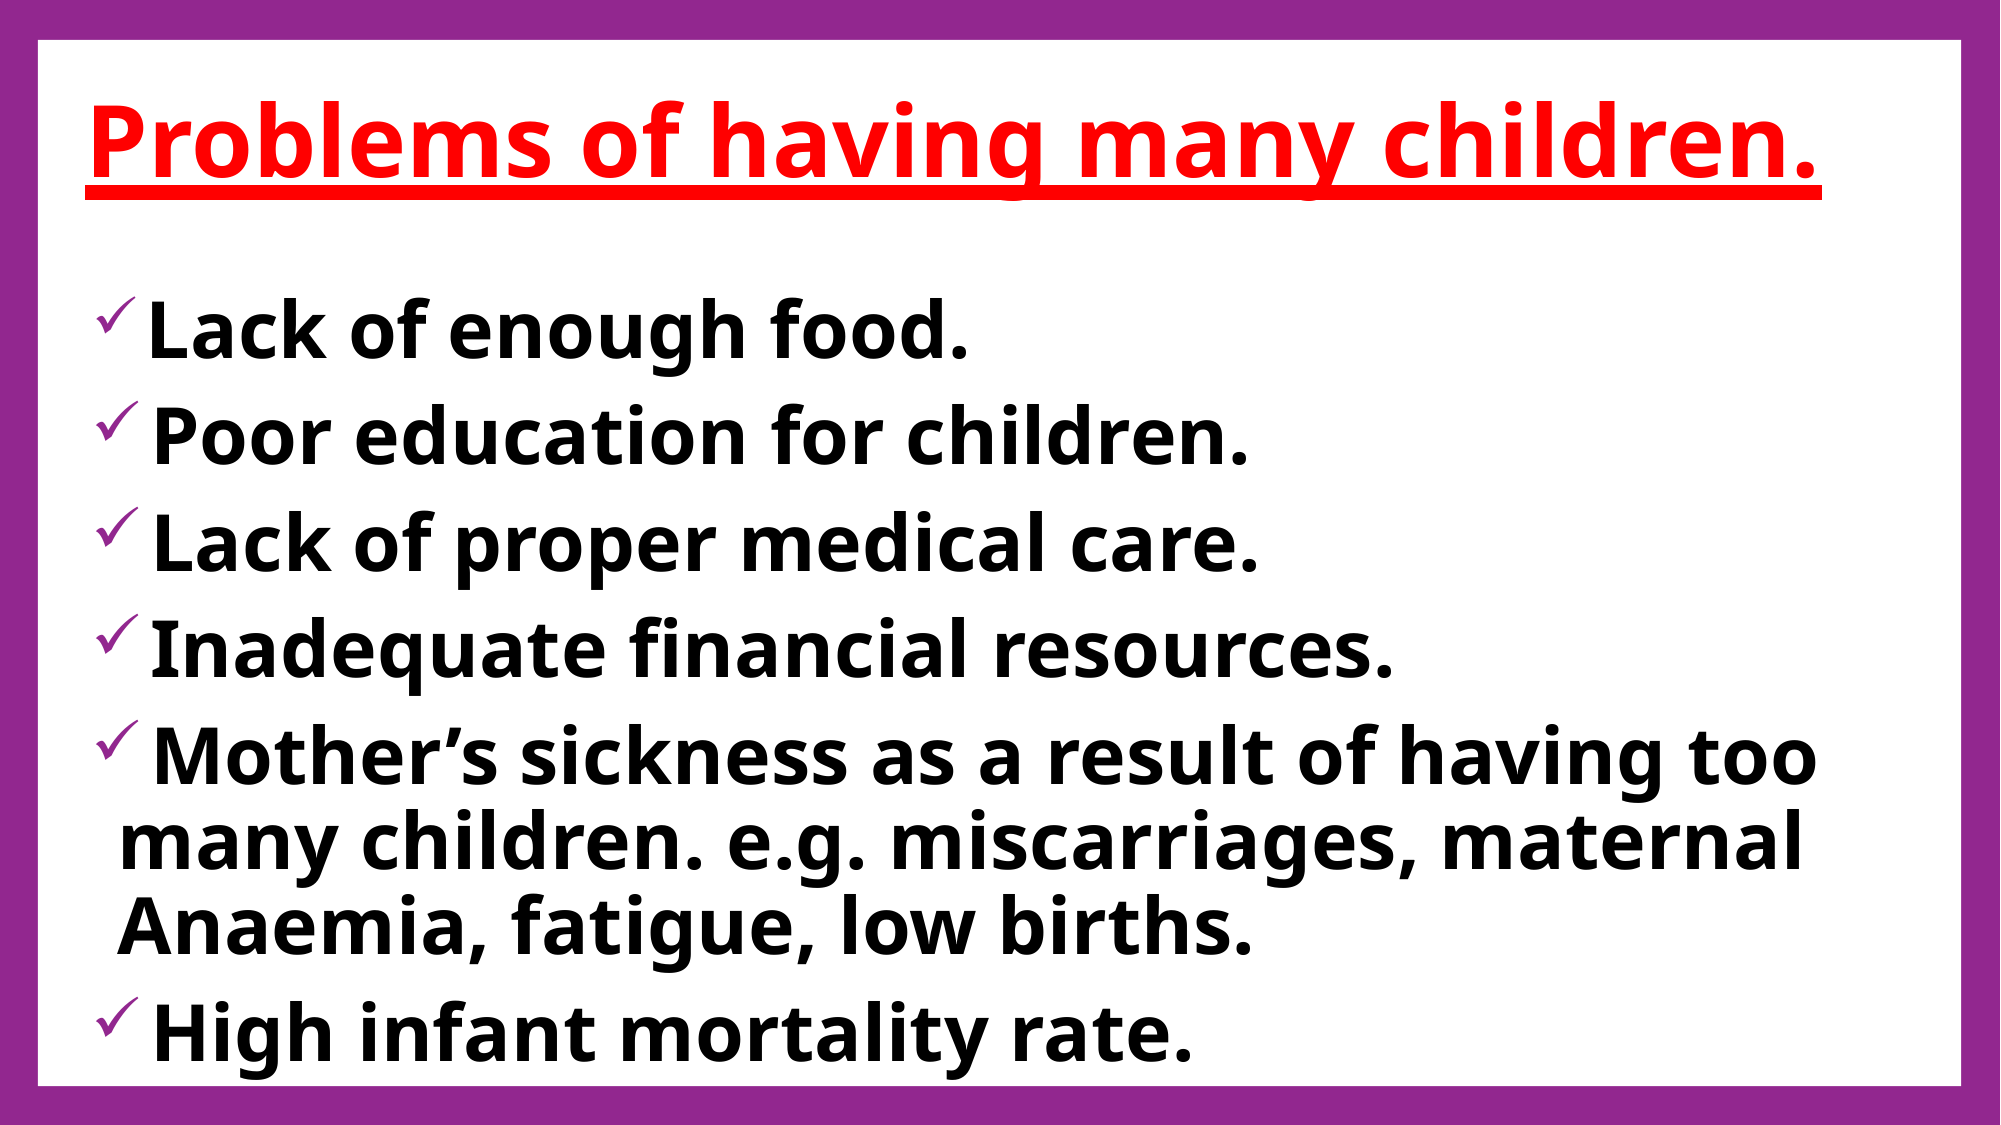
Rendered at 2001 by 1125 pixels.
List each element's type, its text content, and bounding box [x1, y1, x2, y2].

list Lack of enough food. Poor education for children. Lack of proper medical care. Inadequate financial resources. Mother’s sickness as a result of having too many children. e.g. miscarriages, maternal Anaemia, fatigue, low births. High infant mortality rate. [70, 282, 1931, 1087]
title Problems of having many children. [70, 34, 1931, 258]
